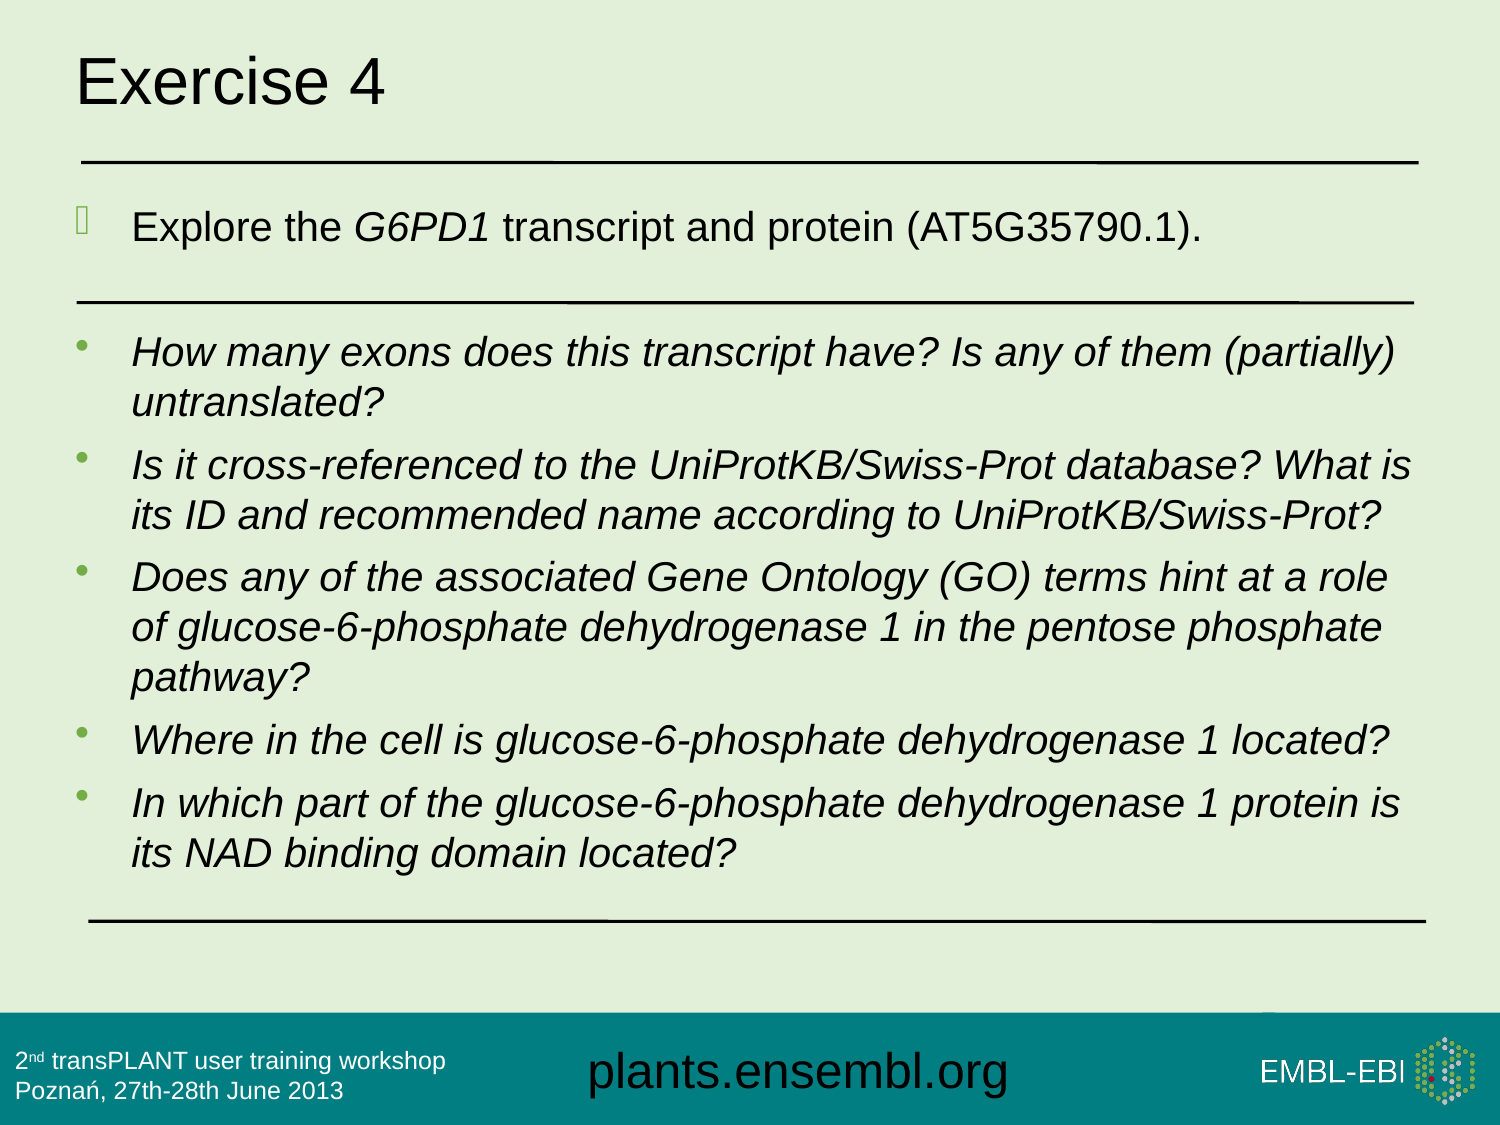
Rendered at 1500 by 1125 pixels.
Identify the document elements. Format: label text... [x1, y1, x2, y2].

list Explore the G6PD1 transcript and protein (AT5G35790.1). How many exons does this transcript have? Is any of them (partially) untranslated? Is it cross-referenced to the UniProtKB/Swiss-Prot database? What is its ID and recommended name according to UniProtKB/Swiss-Prot? Does any of the associated Gene Ontology (GO) terms hint at a role of glucose-6-phosphate dehydrogenase 1 in the pentose phosphate pathway? Where in the cell is glucose-6-phosphate dehydrogenase 1 located? In which part of the glucose-6-phosphate dehydrogenase 1 protein is its NAD binding domain located? [75, 200, 1425, 988]
picture [1262, 1037, 1475, 1105]
title Exercise 4 [75, 37, 1350, 150]
